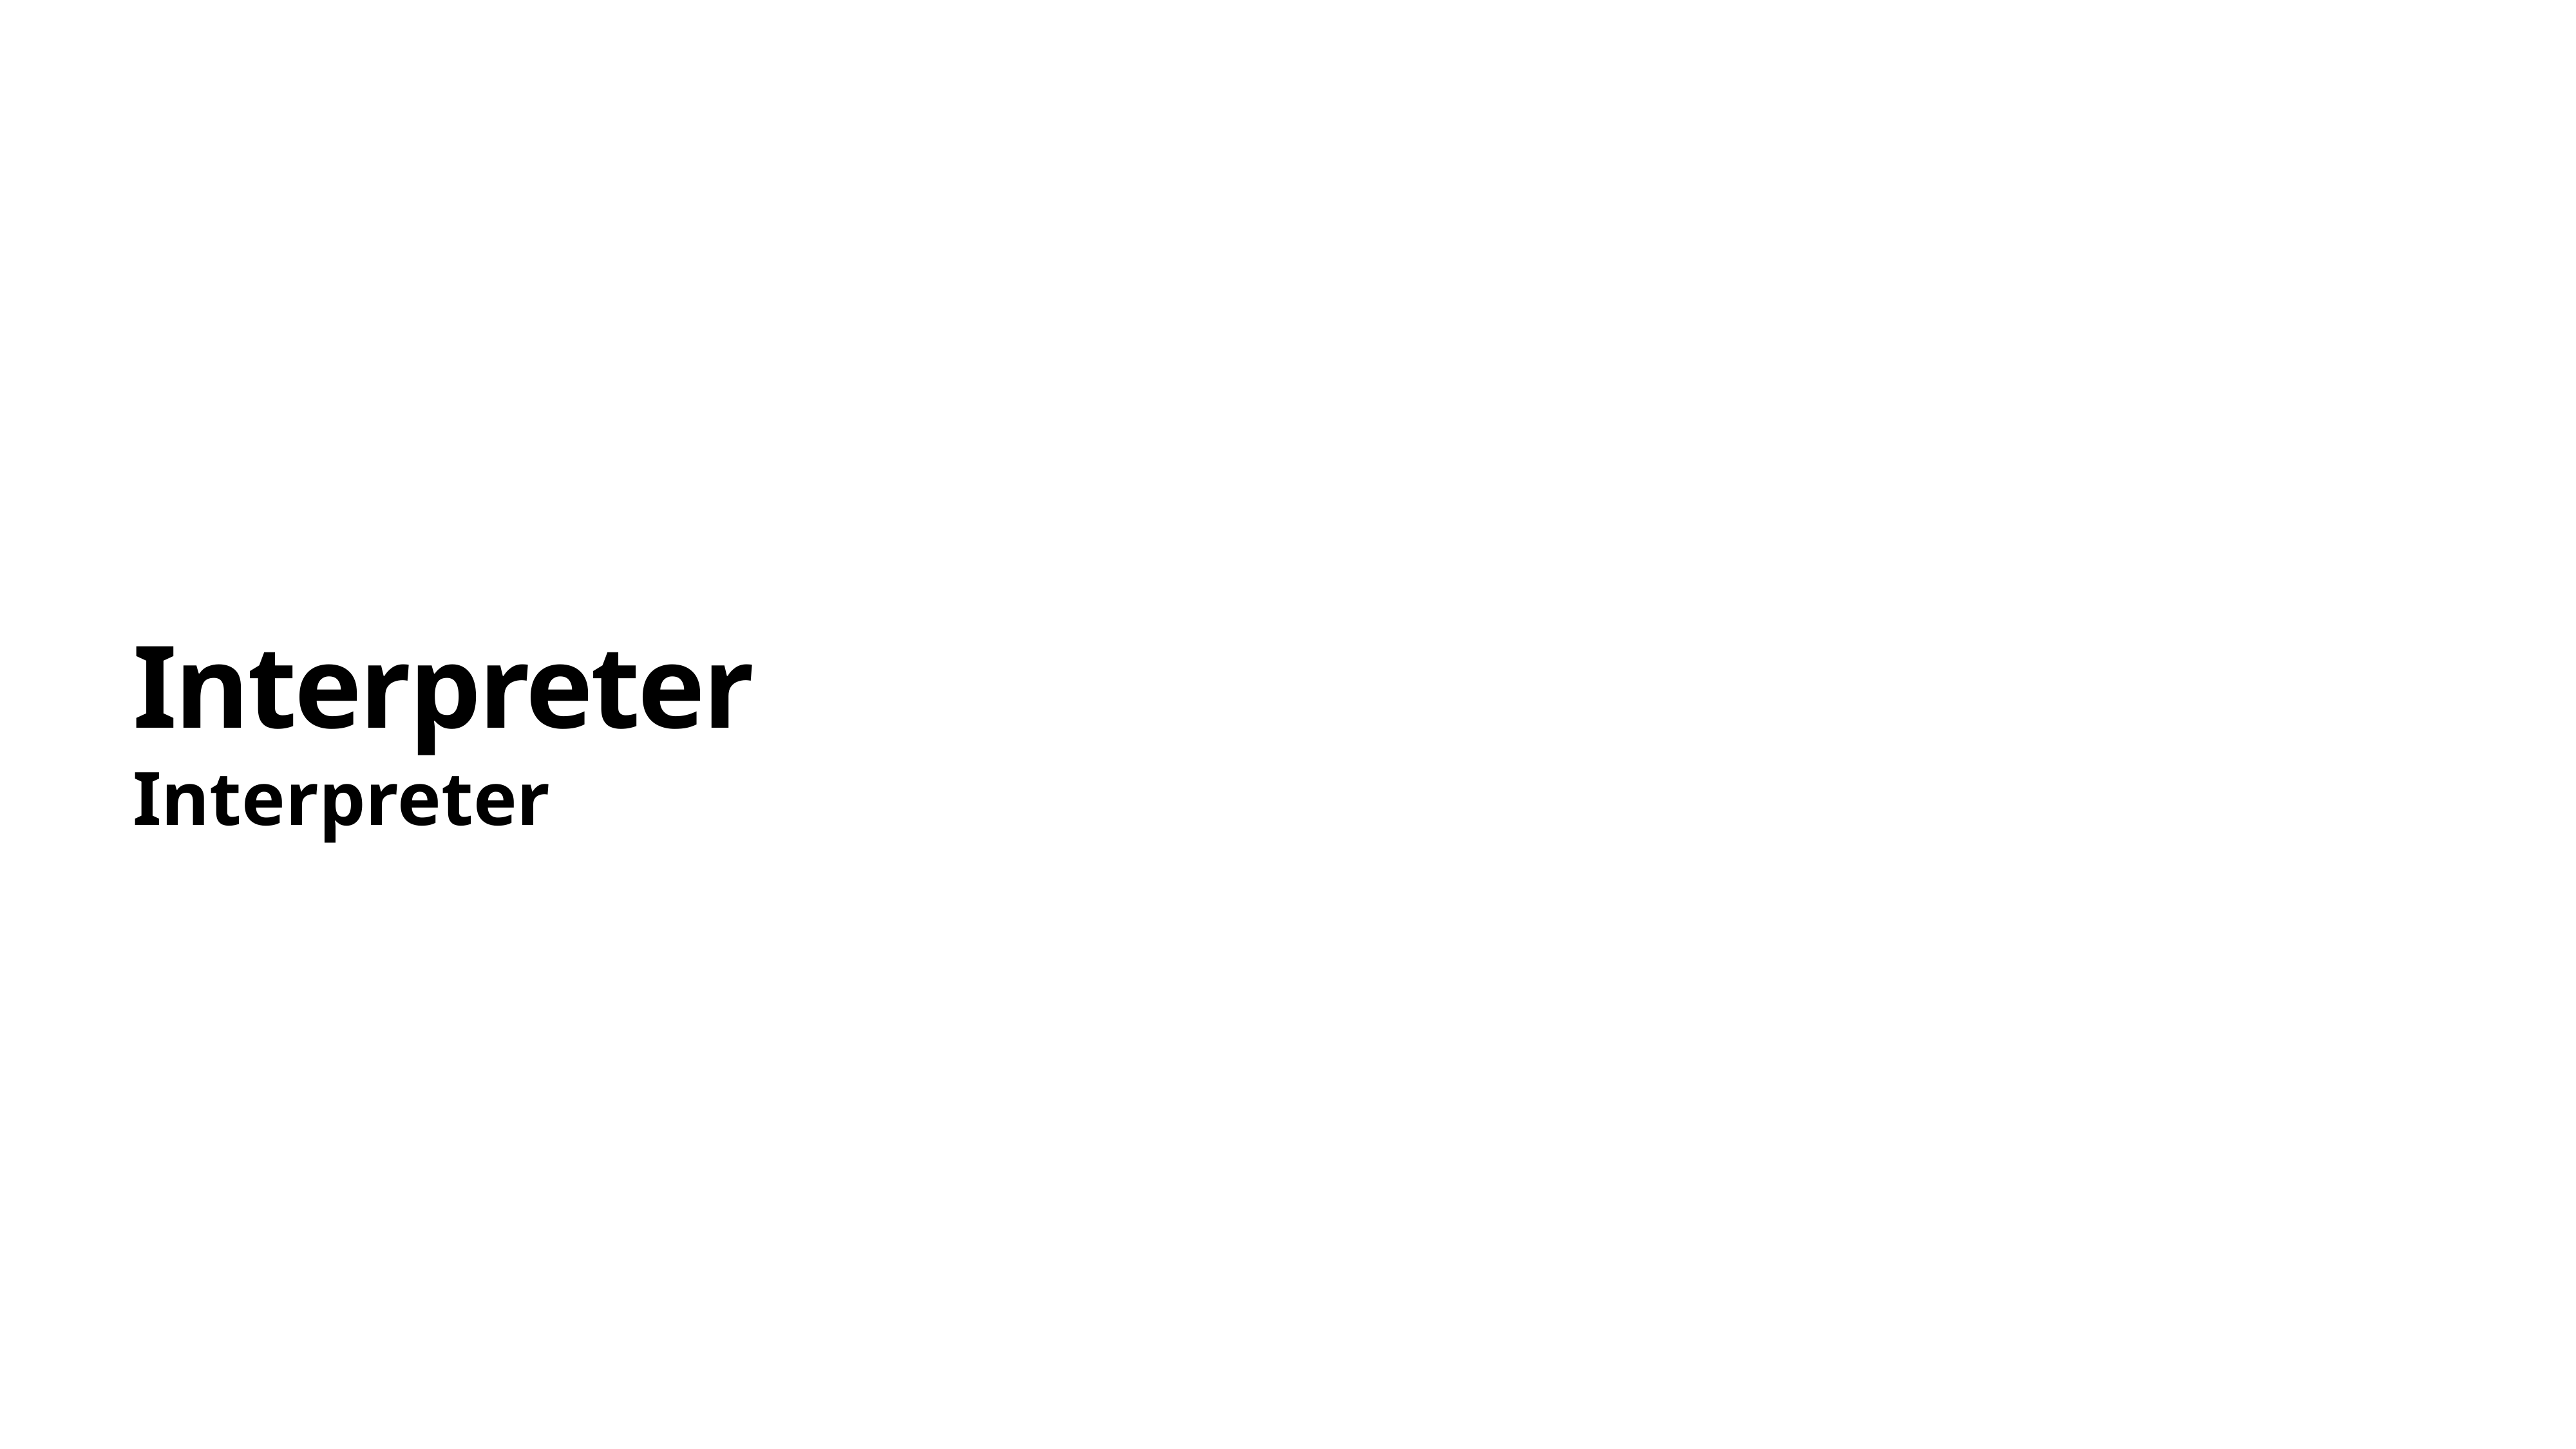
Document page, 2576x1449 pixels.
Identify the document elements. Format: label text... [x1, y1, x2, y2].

list Interpreter [127, 745, 1161, 1316]
title Interpreter [127, 133, 1161, 745]
